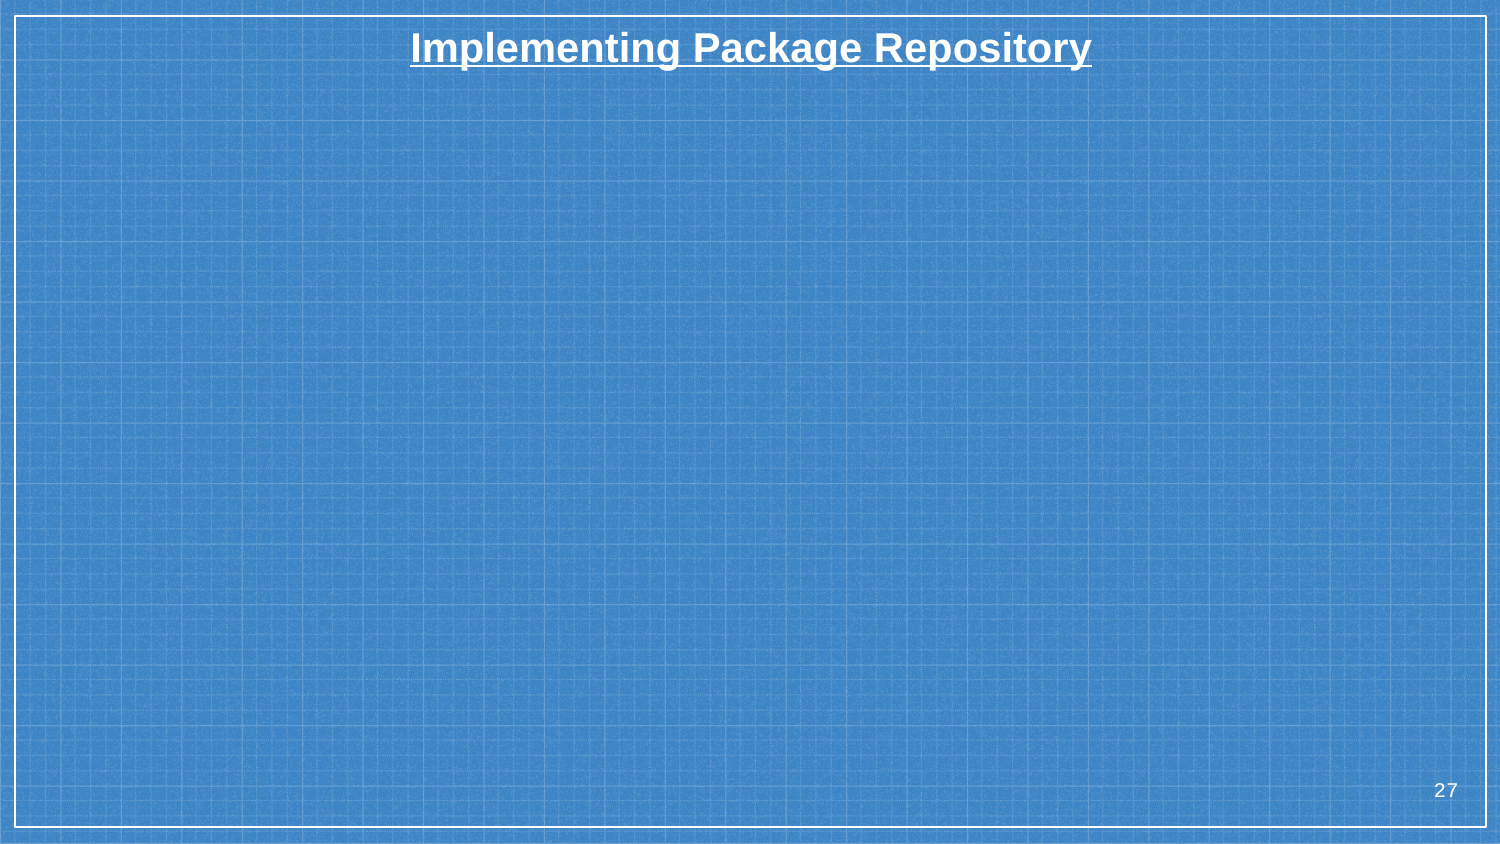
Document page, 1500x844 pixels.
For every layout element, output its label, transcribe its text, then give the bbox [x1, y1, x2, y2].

text_box Implementing Package Repository [369, 13, 1133, 79]
slide_number 27 [1398, 761, 1474, 810]
picture [0, 0, 1500, 844]
